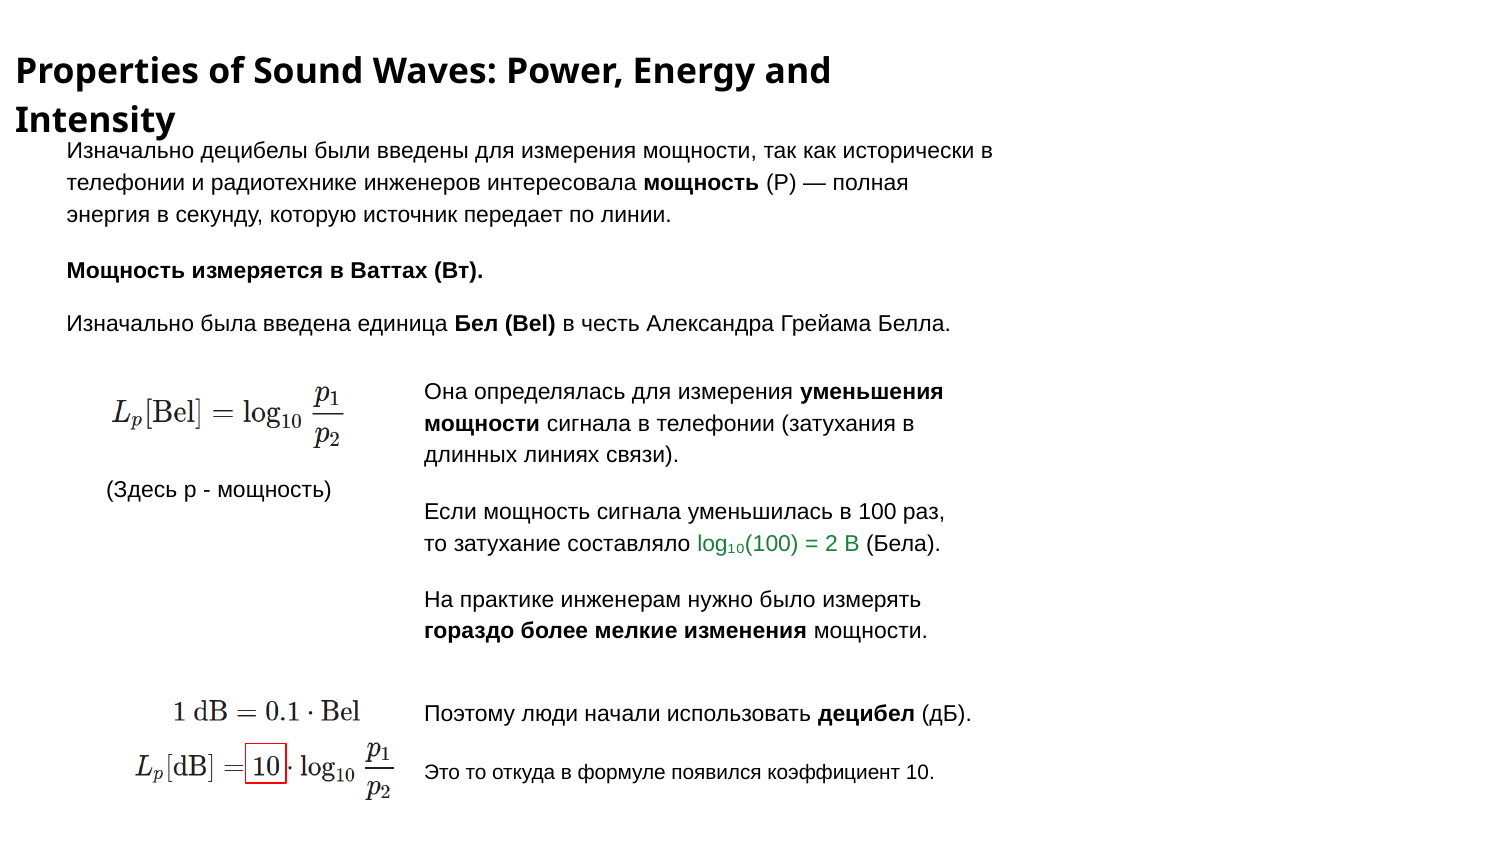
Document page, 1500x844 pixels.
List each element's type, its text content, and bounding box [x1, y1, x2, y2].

text_box Это то откуда в формуле появился коэффициент 10. [409, 743, 975, 807]
picture [118, 688, 403, 805]
picture [106, 372, 356, 456]
text_box (Здесь p - мощность) [91, 455, 356, 517]
text_box Она определялась для измерения уменьшения мощности сигнала в телефонии (затухания в длинных линиях связи). Если мощность сигнала уменьшилась в 100 раз, то затухание составляло log₁₀(100) = 2 B (Бела). На практике инженерам нужно было измерять гораздо более мелкие изменения мощности. [409, 357, 975, 659]
text_box Properties of Sound Waves: Power, Energy and Intensity [0, 27, 990, 155]
text_box Изначально децибелы были введены для измерения мощности, так как исторически в телефонии и радиотехнике инженеров интересовала мощность (P) — полная энергия в секунду, которую источник передает по линии. Мощность измеряется в Ваттах (Вт). [51, 116, 1014, 299]
text_box Поэтому люди начали использовать децибел (дБ). [409, 685, 999, 741]
text_box Изначально была введена единица Бел (Bel) в честь Александра Грейама Белла. [51, 289, 975, 351]
